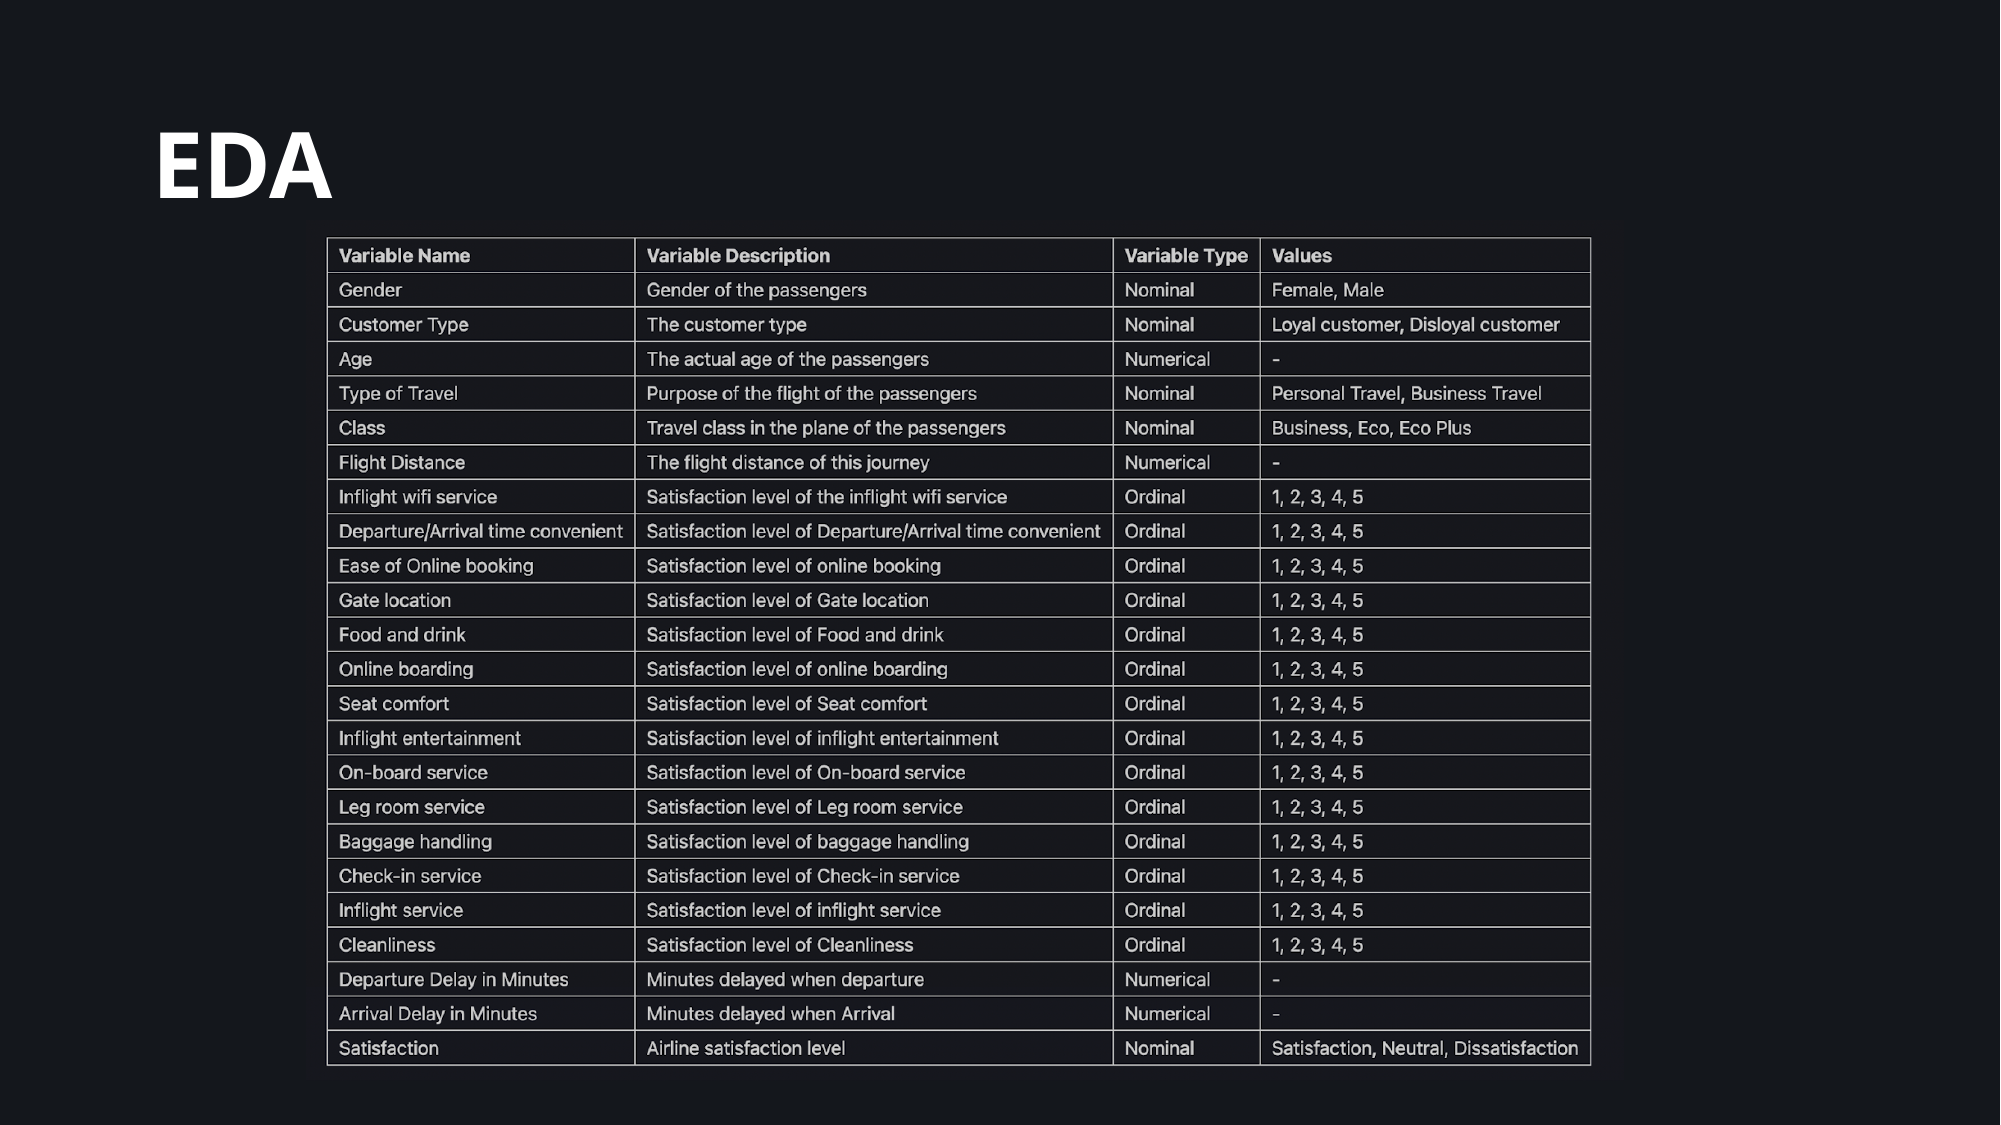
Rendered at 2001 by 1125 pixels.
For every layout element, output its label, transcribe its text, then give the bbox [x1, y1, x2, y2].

picture [306, 220, 1624, 1081]
title EDA [137, 59, 1863, 278]
